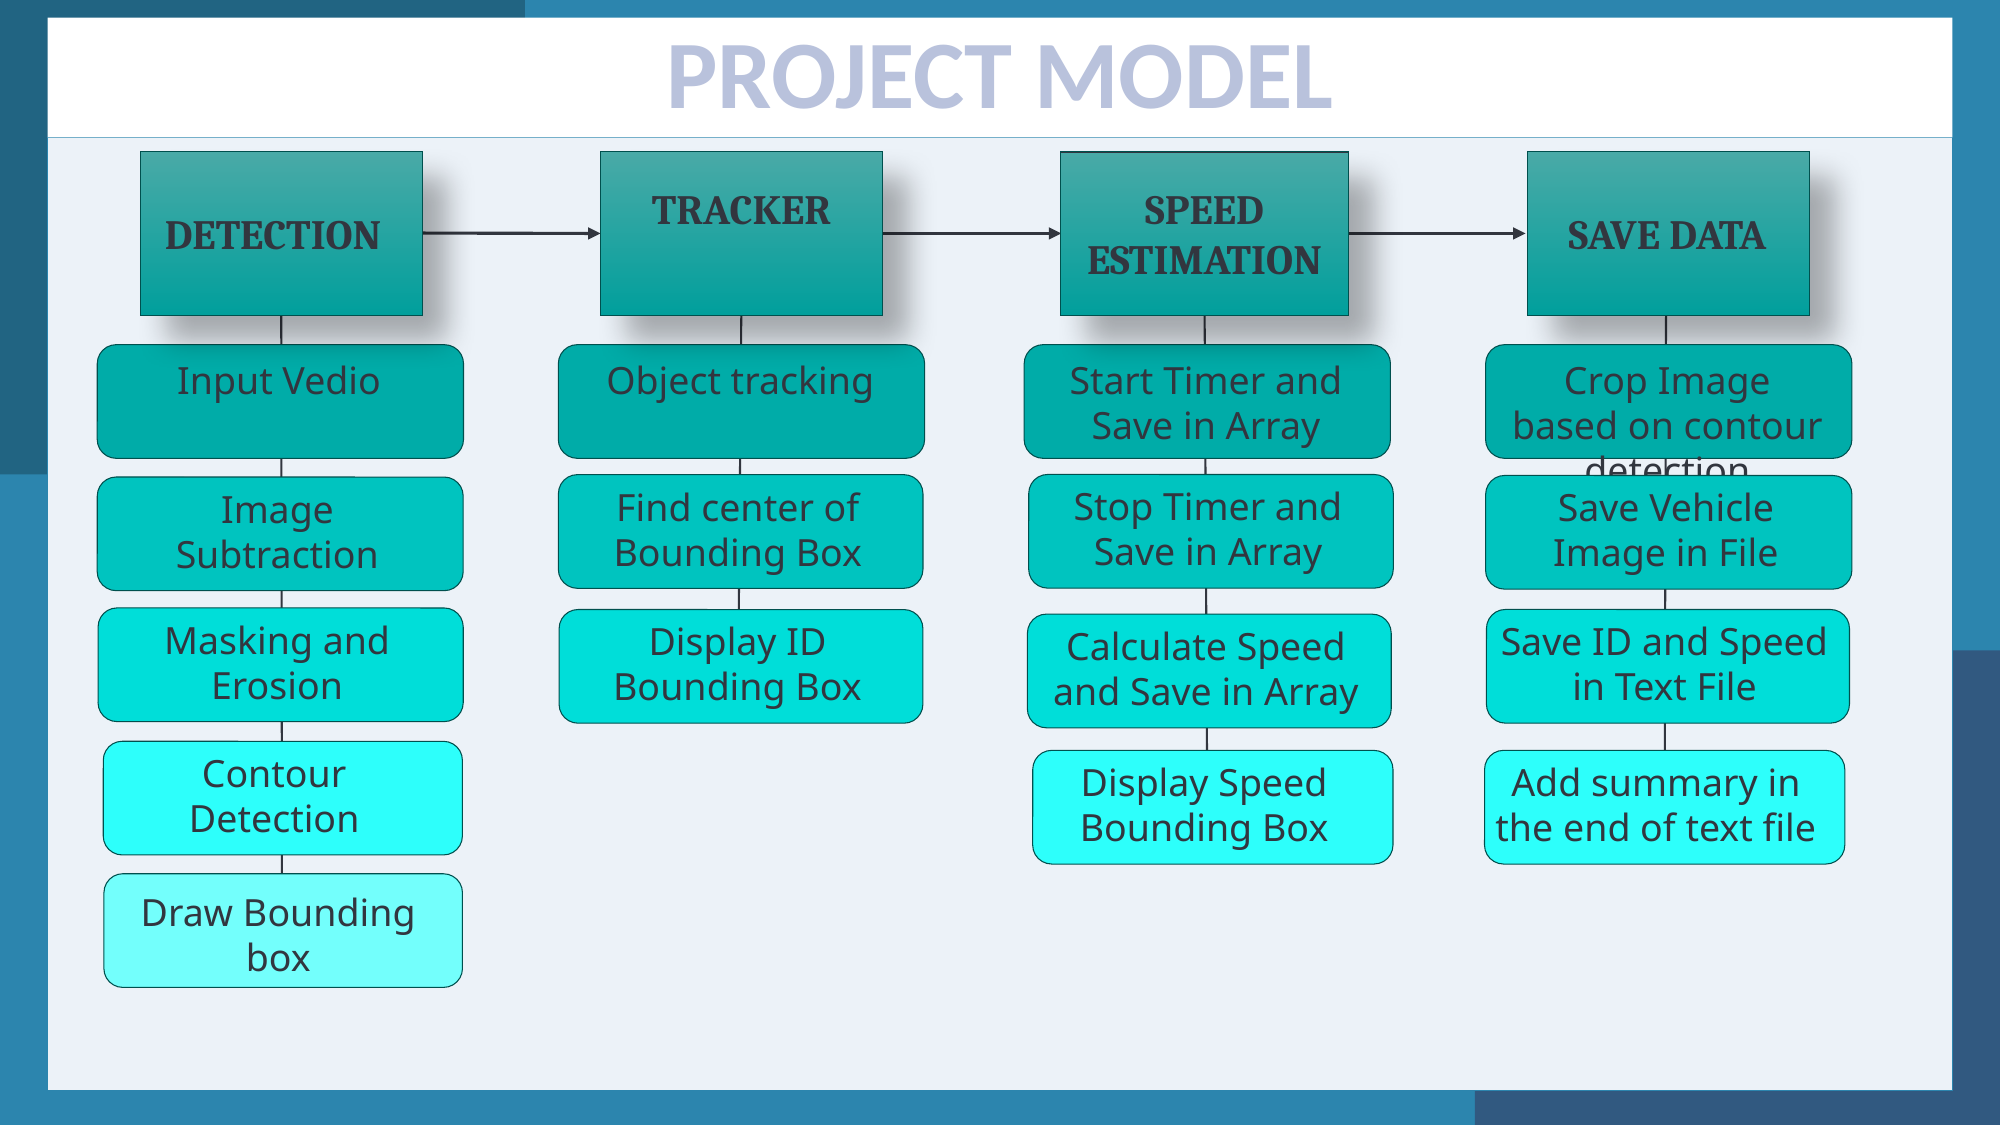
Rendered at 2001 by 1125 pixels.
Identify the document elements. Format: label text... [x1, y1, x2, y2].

text_box [47, 138, 1953, 1091]
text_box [600, 151, 883, 316]
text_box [97, 741, 463, 855]
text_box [1485, 344, 1852, 459]
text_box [558, 344, 925, 459]
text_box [1028, 474, 1394, 589]
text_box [1060, 151, 1349, 316]
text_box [1478, 750, 1845, 865]
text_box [1204, 728, 1208, 750]
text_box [1485, 609, 1850, 724]
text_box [1204, 589, 1208, 614]
title PROJECT MODEL [47, 17, 1953, 138]
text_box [1204, 316, 1208, 344]
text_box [140, 151, 423, 316]
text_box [103, 873, 463, 988]
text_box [558, 609, 923, 724]
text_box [558, 474, 923, 589]
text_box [1527, 151, 1810, 316]
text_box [738, 316, 742, 344]
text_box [1026, 614, 1392, 728]
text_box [738, 589, 742, 609]
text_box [738, 459, 742, 474]
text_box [97, 344, 464, 459]
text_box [97, 607, 464, 722]
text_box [1204, 459, 1208, 474]
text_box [1026, 750, 1393, 865]
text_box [1024, 344, 1391, 459]
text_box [1485, 475, 1852, 590]
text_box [97, 477, 464, 591]
